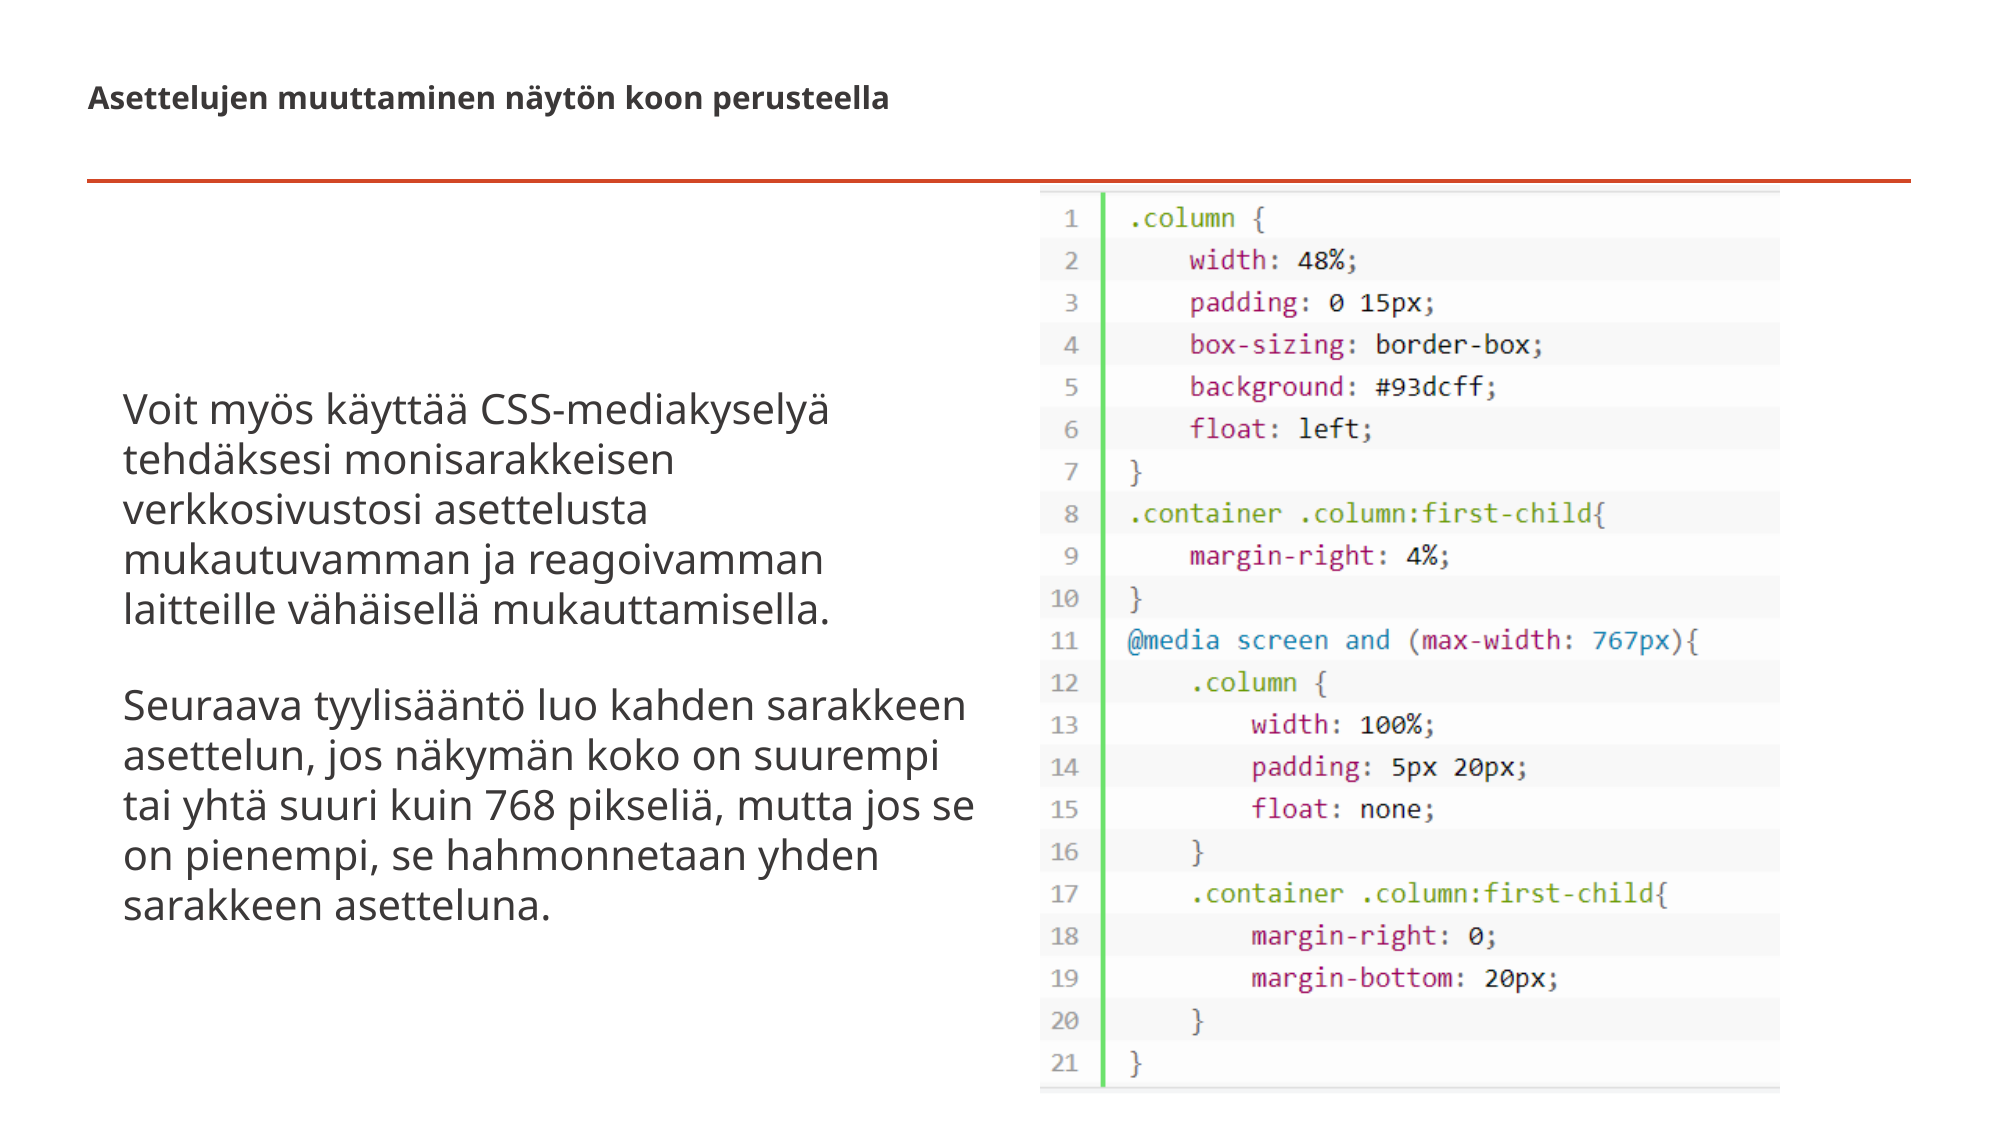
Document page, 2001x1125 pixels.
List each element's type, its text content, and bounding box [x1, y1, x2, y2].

list Voit myös käyttää CSS-mediakyselyä tehdäksesi monisarakkeisen verkkosivustosi asettelusta mukautuvamman ja reagoivamman laitteille vähäisellä mukauttamisella. Seuraava tyylisääntö luo kahden sarakkeen asettelun, jos näkymän koko on suurempi tai yhtä suuri kuin 768 pikseliä, mutta jos se on pienempi, se hahmonnetaan yhden sarakkeen asetteluna. [107, 375, 994, 969]
title Asettelujen muuttaminen näytön koon perusteella [72, 70, 1912, 163]
picture [1040, 185, 1780, 1095]
